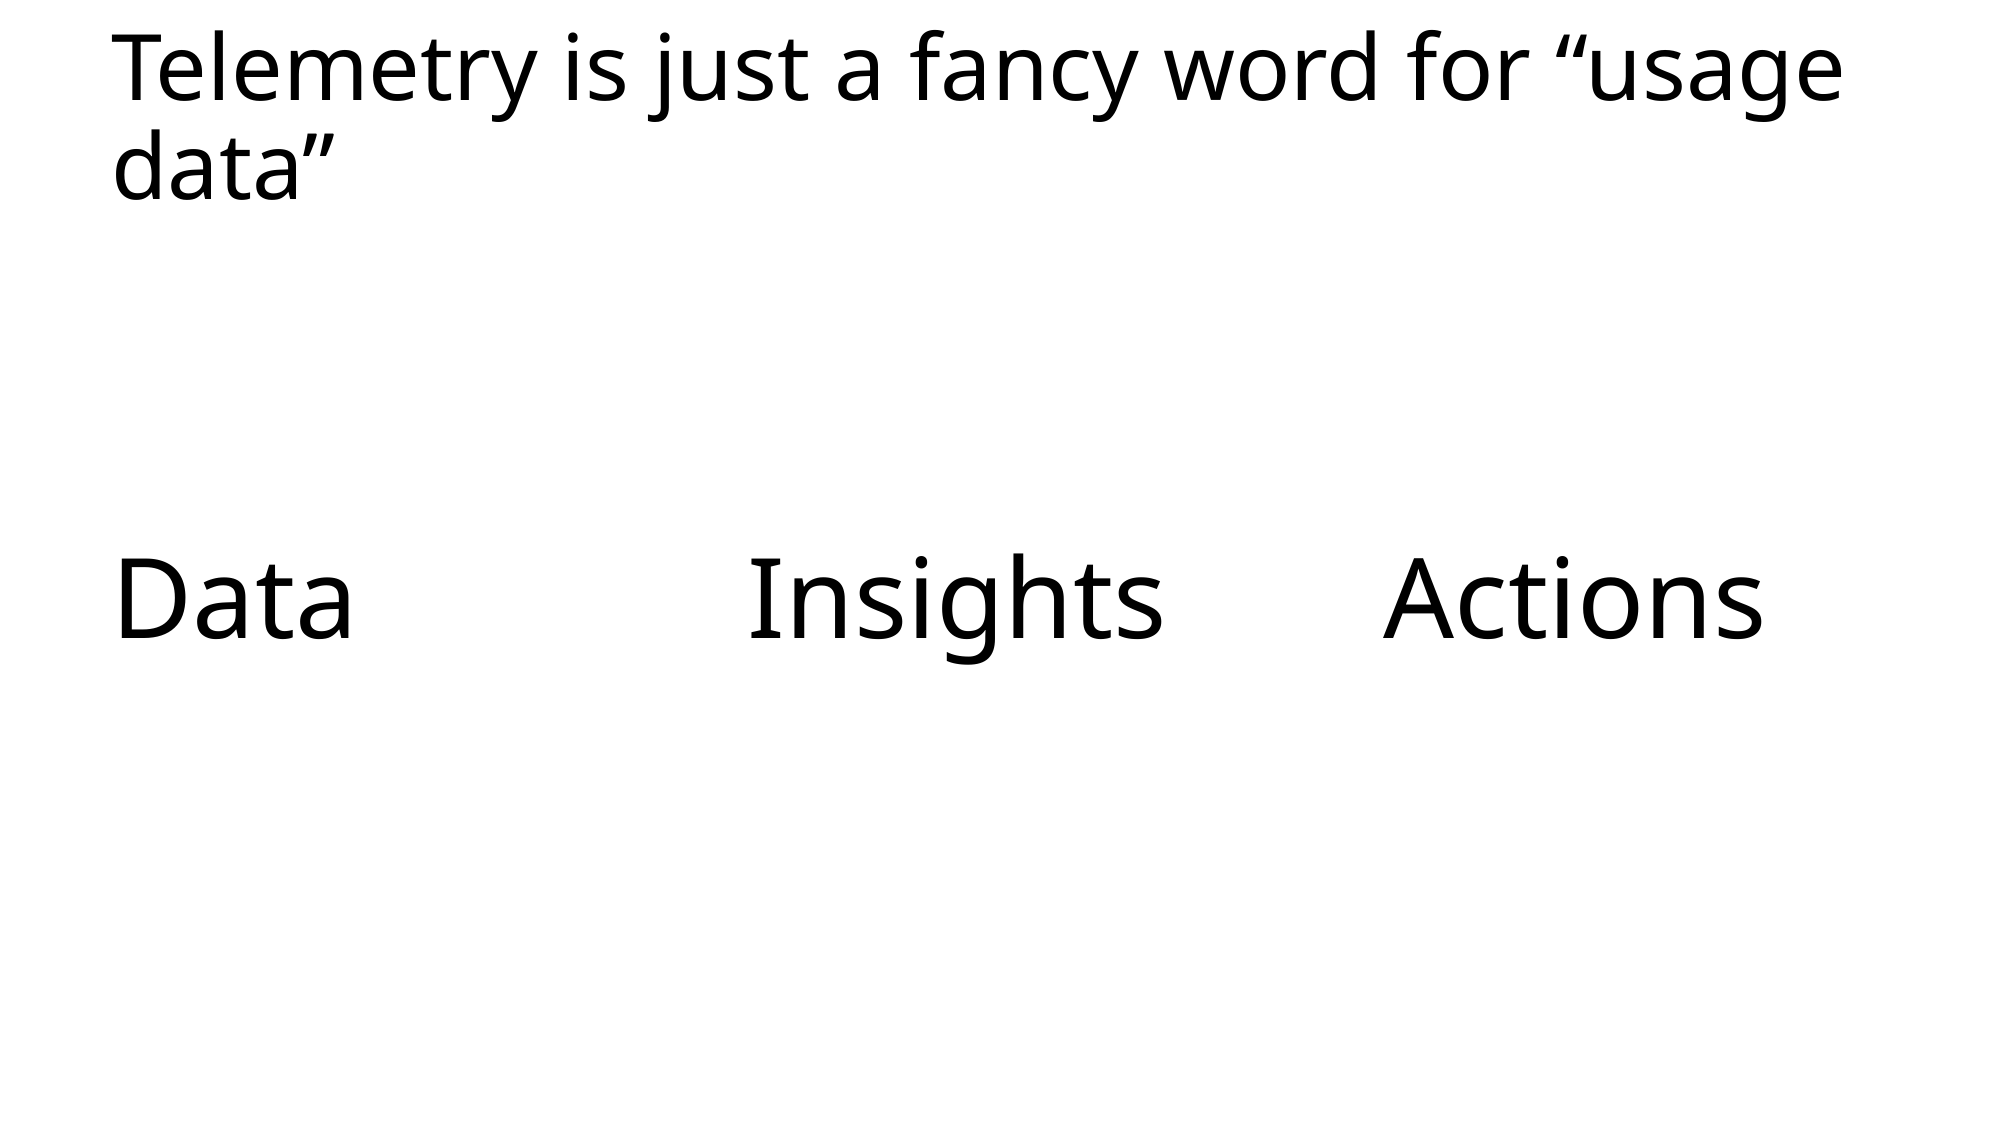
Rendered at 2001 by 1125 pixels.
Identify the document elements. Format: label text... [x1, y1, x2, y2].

list Actions [1369, 534, 1905, 672]
title Telemetry is just a fancy word for “usage data” [96, 75, 1904, 166]
list Data [96, 534, 632, 672]
list Insights [732, 534, 1269, 672]
